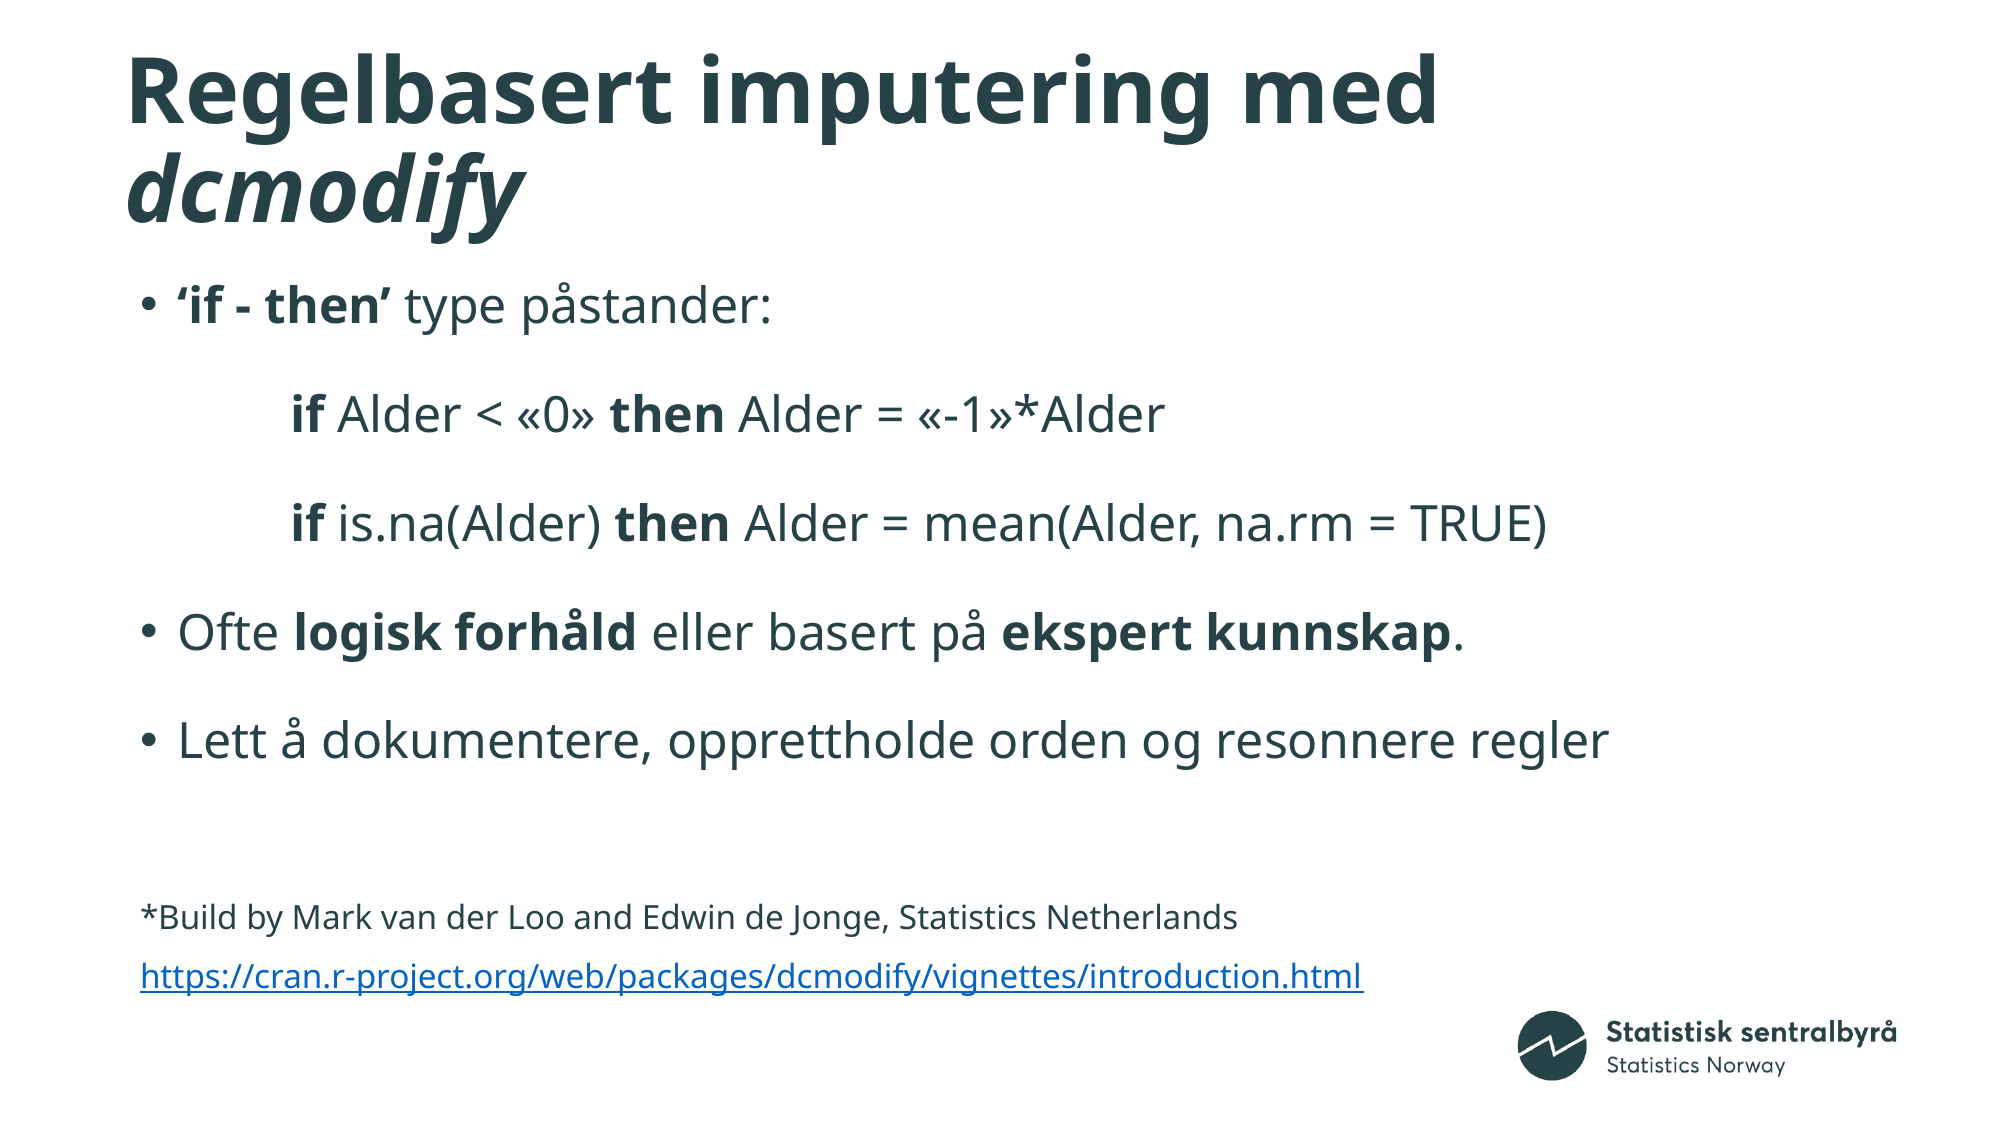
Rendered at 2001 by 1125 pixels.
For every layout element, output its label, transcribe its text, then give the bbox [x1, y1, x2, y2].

list ‘if - then’ type påstander: if Alder < «0» then Alder = «-1»*Alder if is.na(Alder) then Alder = mean(Alder, na.rm = TRUE) Ofte logisk forhåld eller basert på ekspert kunnskap. Lett å dokumentere, opprettholde orden og resonnere regler *Build by Mark van der Loo and Edwin de Jonge, Statistics Netherlands https://cran.r-project.org/web/packages/dcmodify/vignettes/introduction.html [125, 236, 1709, 889]
picture [1503, 995, 2000, 1125]
title Regelbasert imputering med dcmodify [109, 39, 1693, 255]
